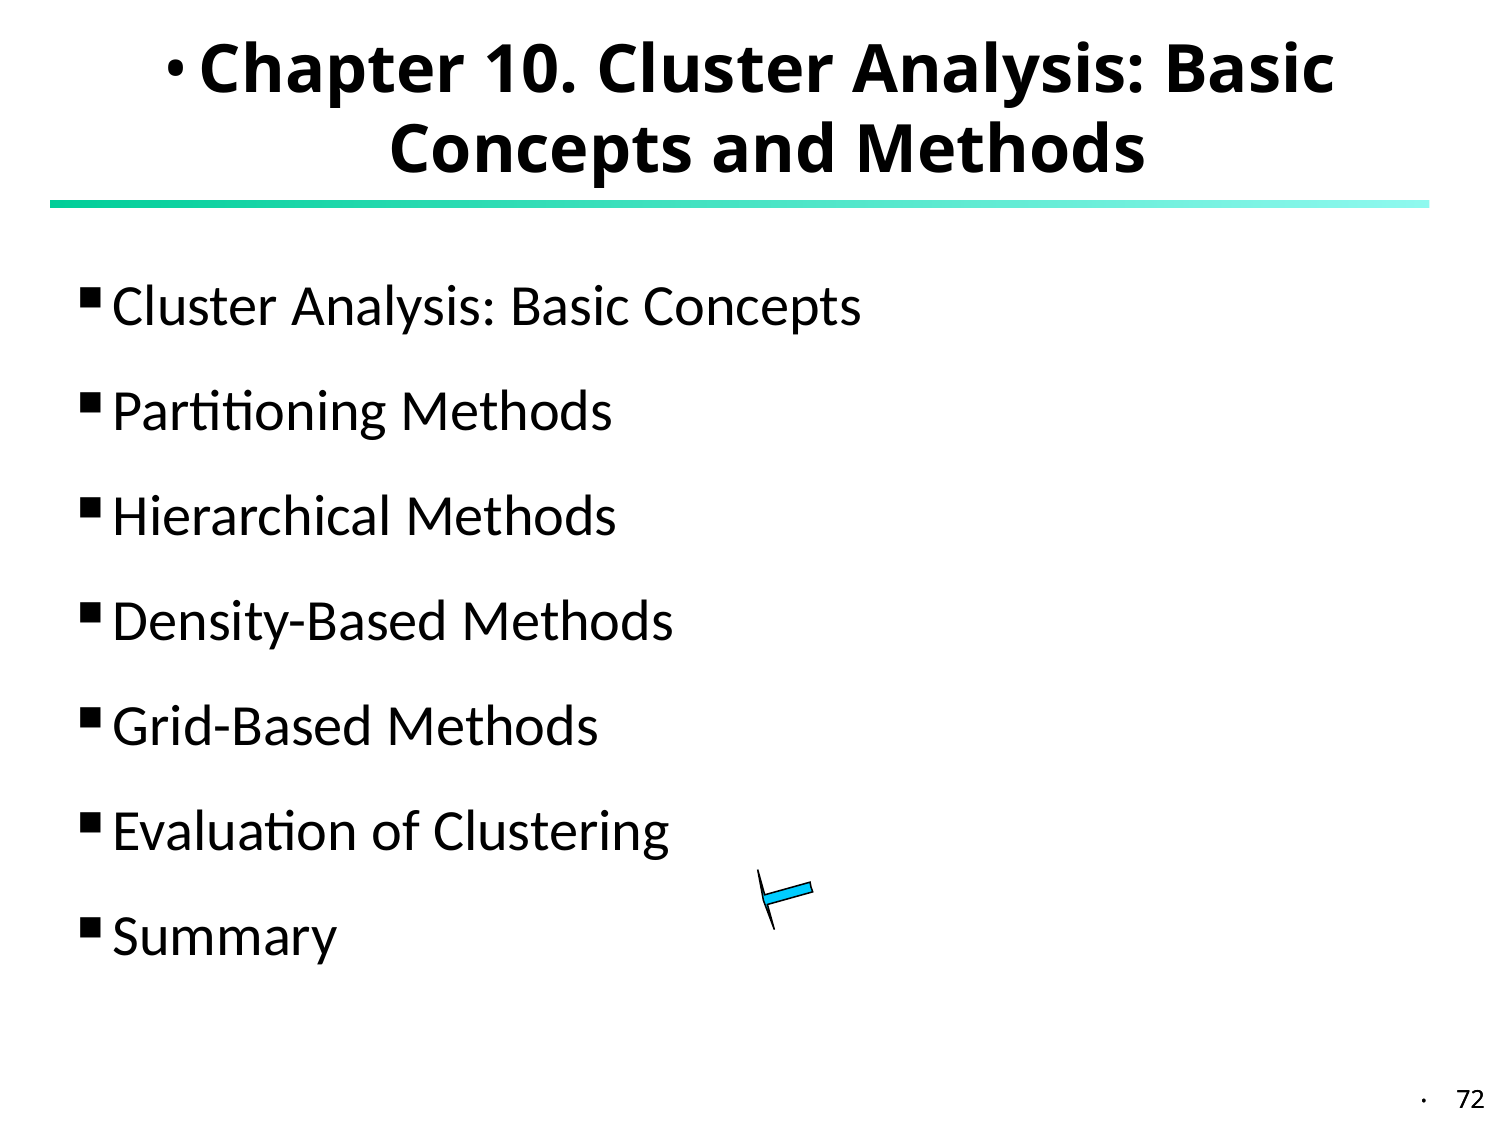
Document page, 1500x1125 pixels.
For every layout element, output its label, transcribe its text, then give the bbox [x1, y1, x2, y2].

text_box Cluster Analysis: Basic Concepts Partitioning Methods Hierarchical Methods Density-Based Methods Grid-Based Methods Evaluation of Clustering Summary [62, 224, 1412, 1075]
text_box [757, 869, 813, 930]
text_box <number> [1187, 1062, 1500, 1125]
text_box Chapter 10. Cluster Analysis: Basic Concepts and Methods [0, 24, 1500, 188]
